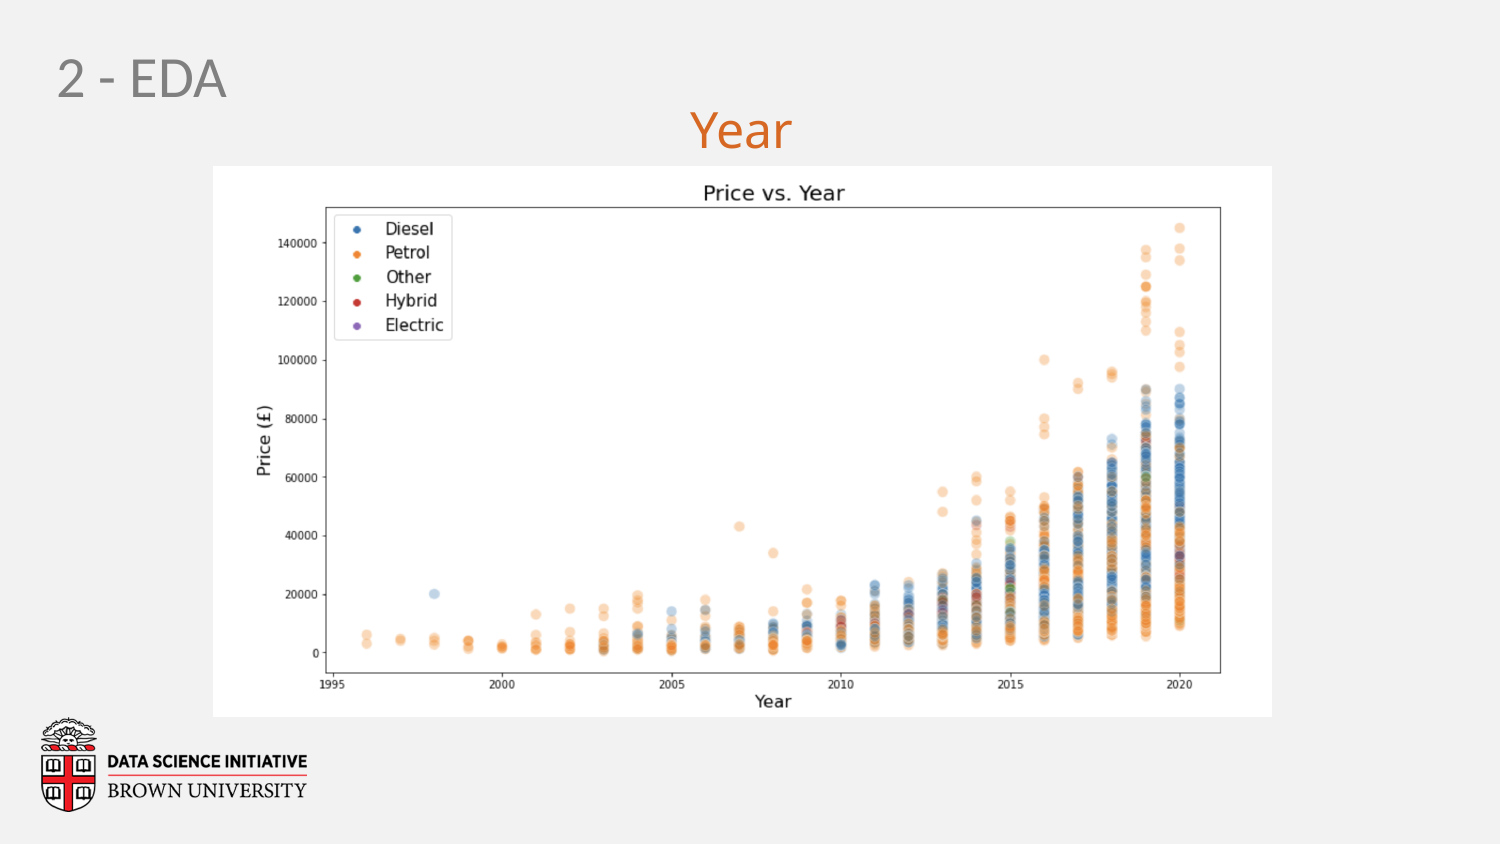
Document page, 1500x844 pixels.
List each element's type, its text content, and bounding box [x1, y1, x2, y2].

picture [0, 0, 1500, 844]
text_box Year [676, 91, 809, 164]
text_box 2 - EDA [41, 32, 429, 117]
